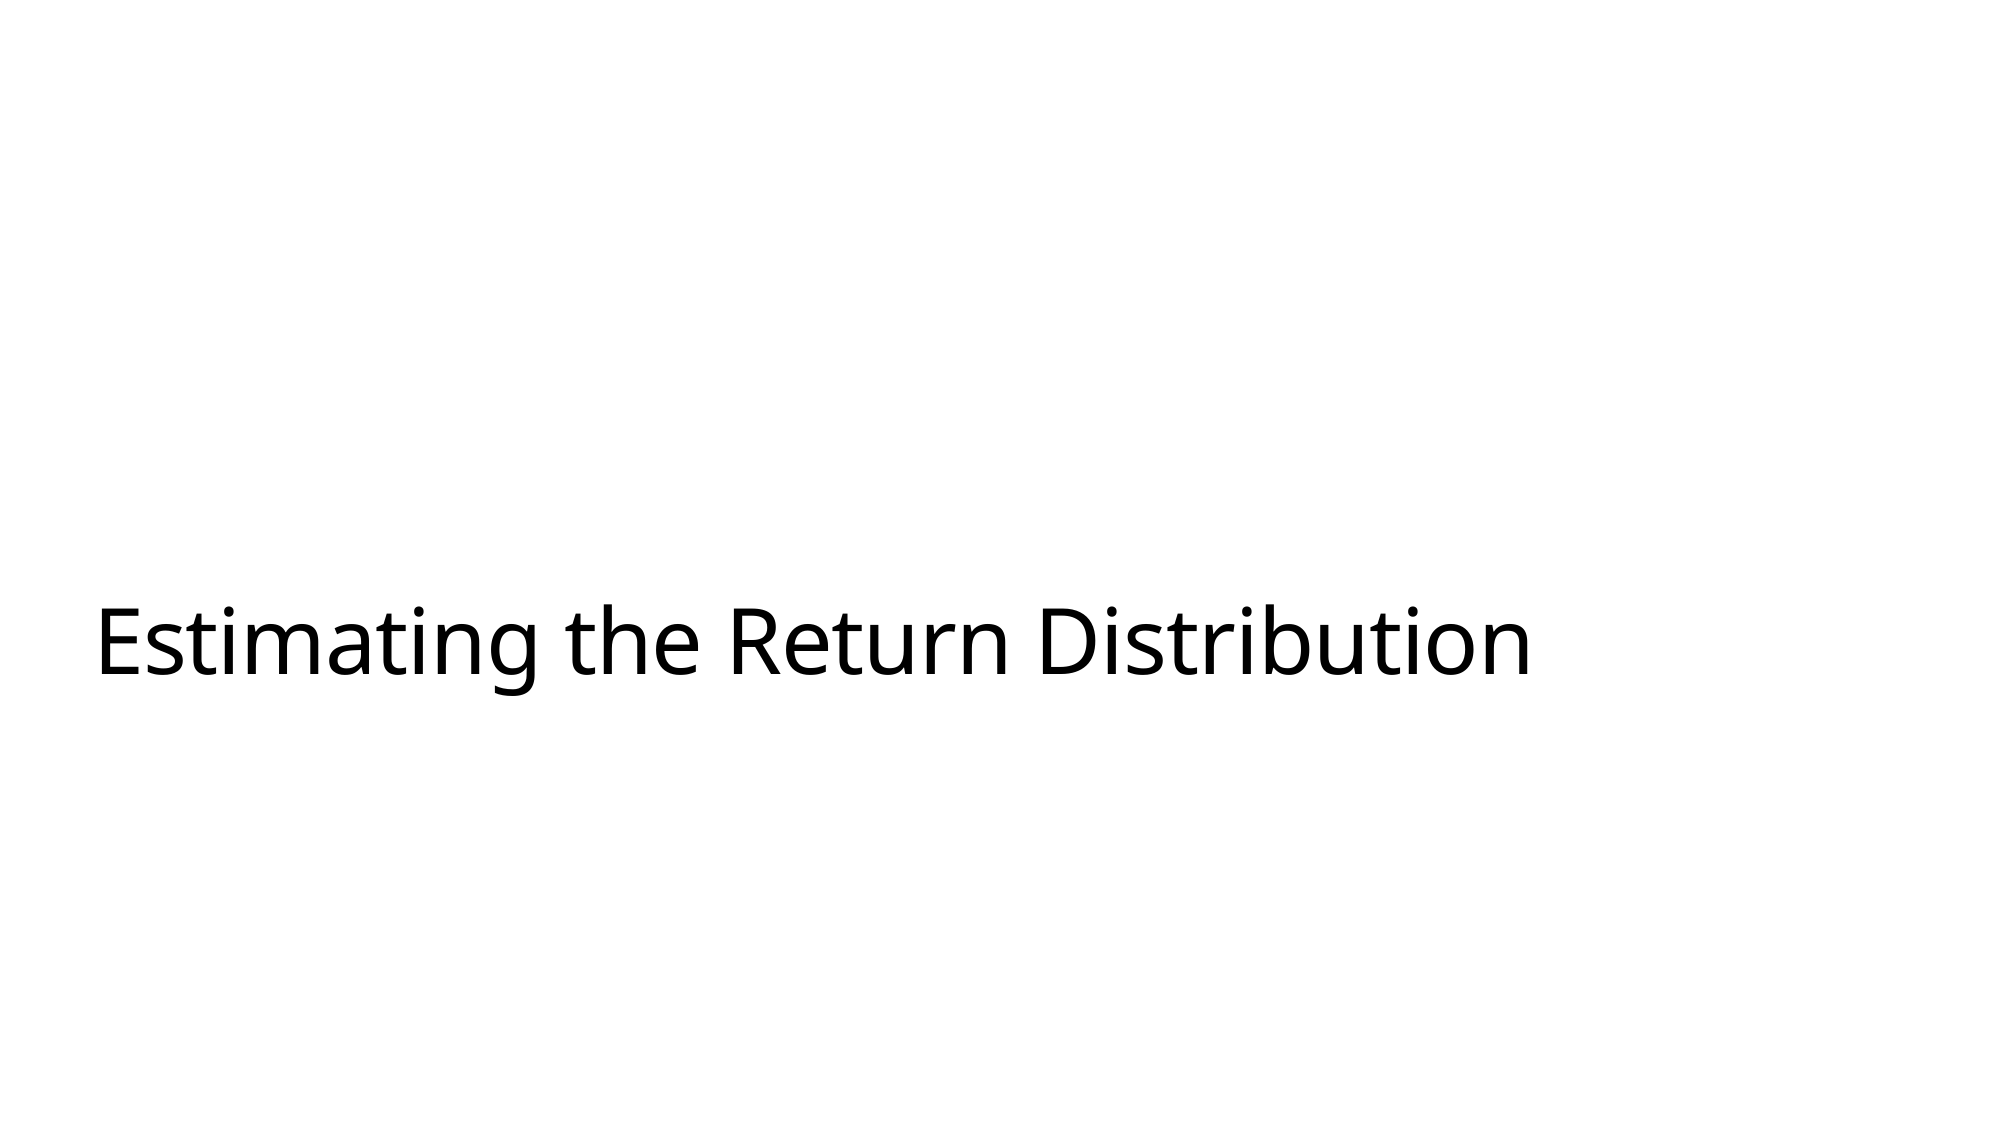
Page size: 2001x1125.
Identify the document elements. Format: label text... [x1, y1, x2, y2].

title Estimating the Return Distribution [78, 423, 1922, 702]
